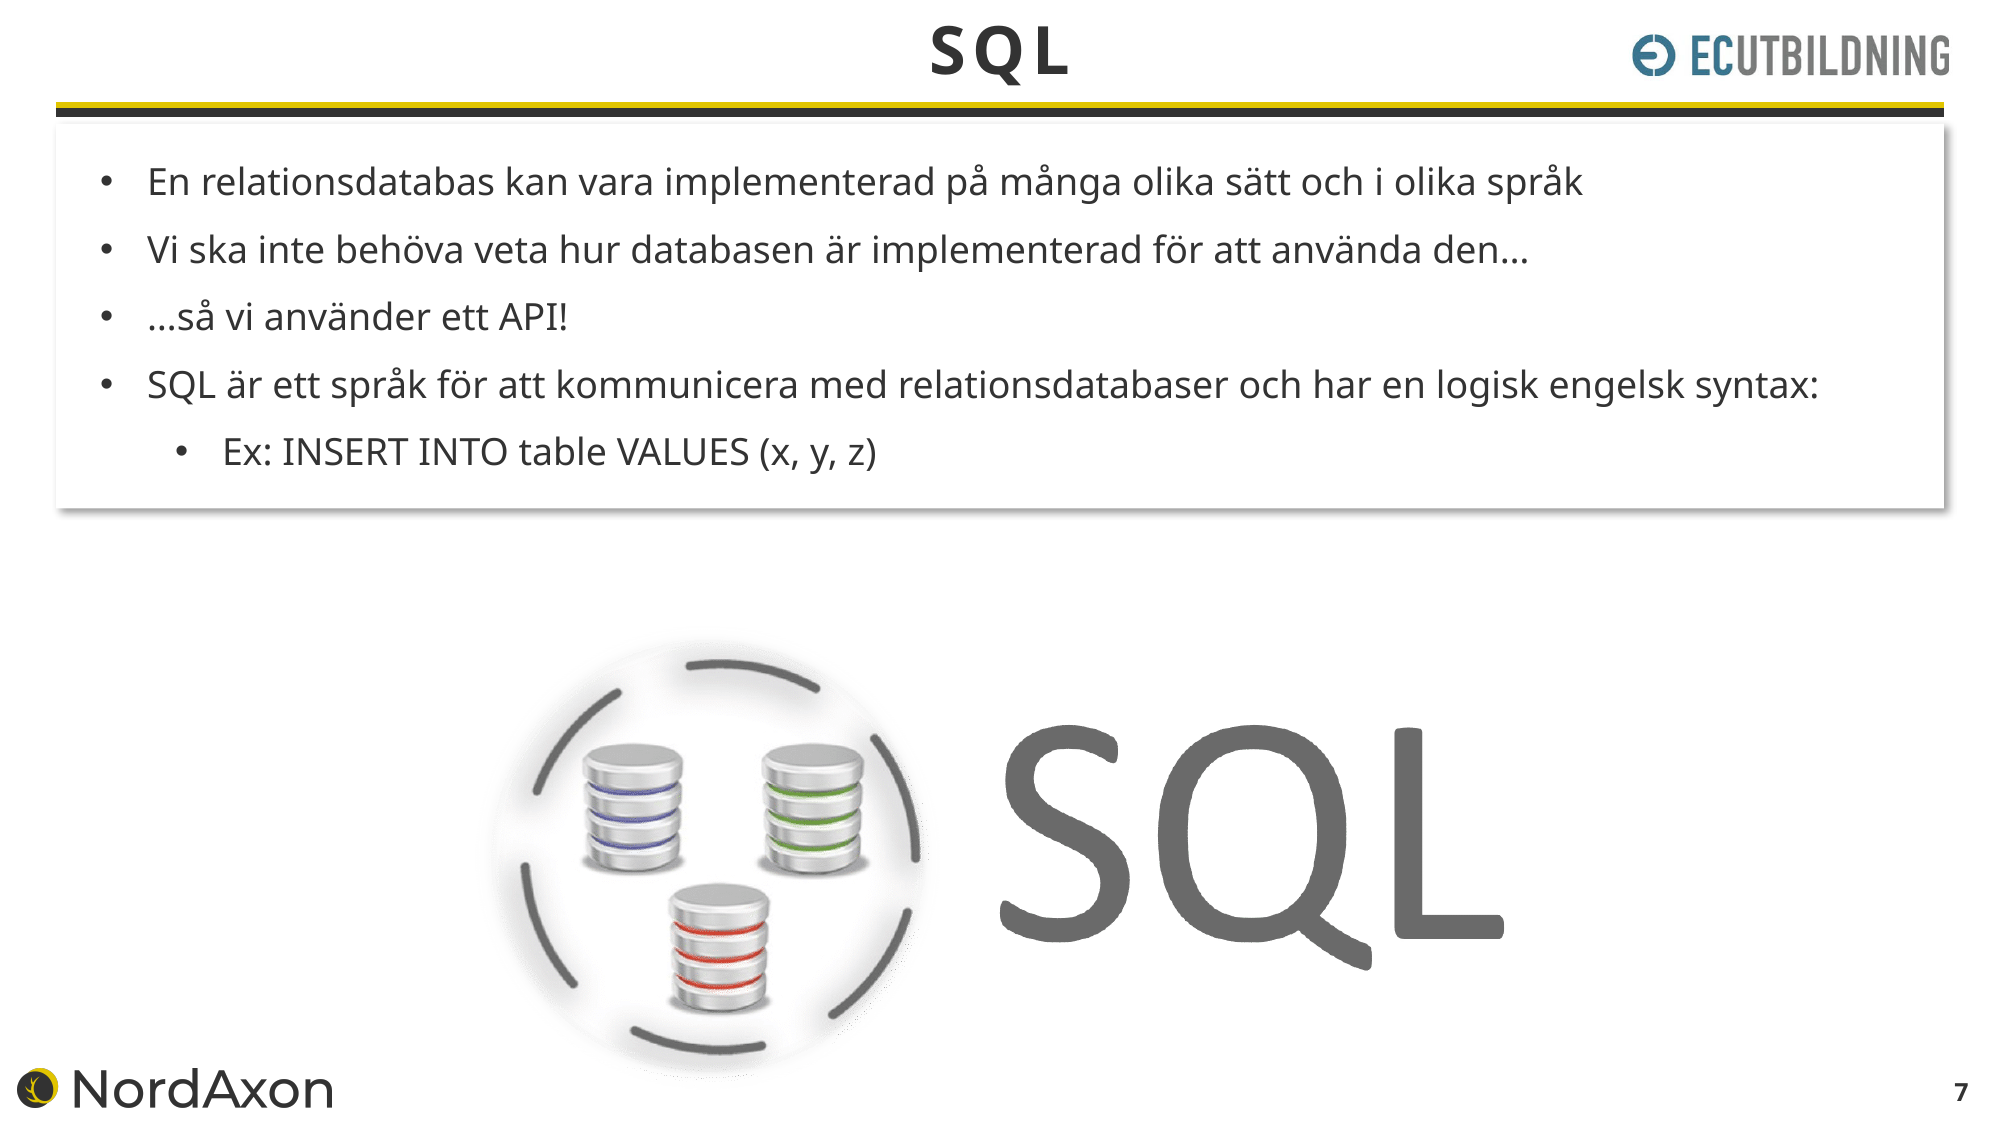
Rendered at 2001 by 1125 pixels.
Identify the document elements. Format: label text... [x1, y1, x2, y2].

slide_number 7 [1922, 1063, 2000, 1123]
picture [474, 611, 1525, 1098]
picture [17, 1068, 332, 1108]
list SQL [0, 0, 2000, 107]
text_box En relationsdatabas kan vara implementerad på många olika sätt och i olika språk Vi ska inte behöva veta hur databasen är implementerad för att använda den… …så vi använder ett API! SQL är ett språk för att kommunicera med relationsdatabaser och har en logisk engelsk syntax: Ex: INSERT INTO table VALUES (x, y, z) [55, 123, 1944, 509]
picture [1624, 20, 1962, 86]
